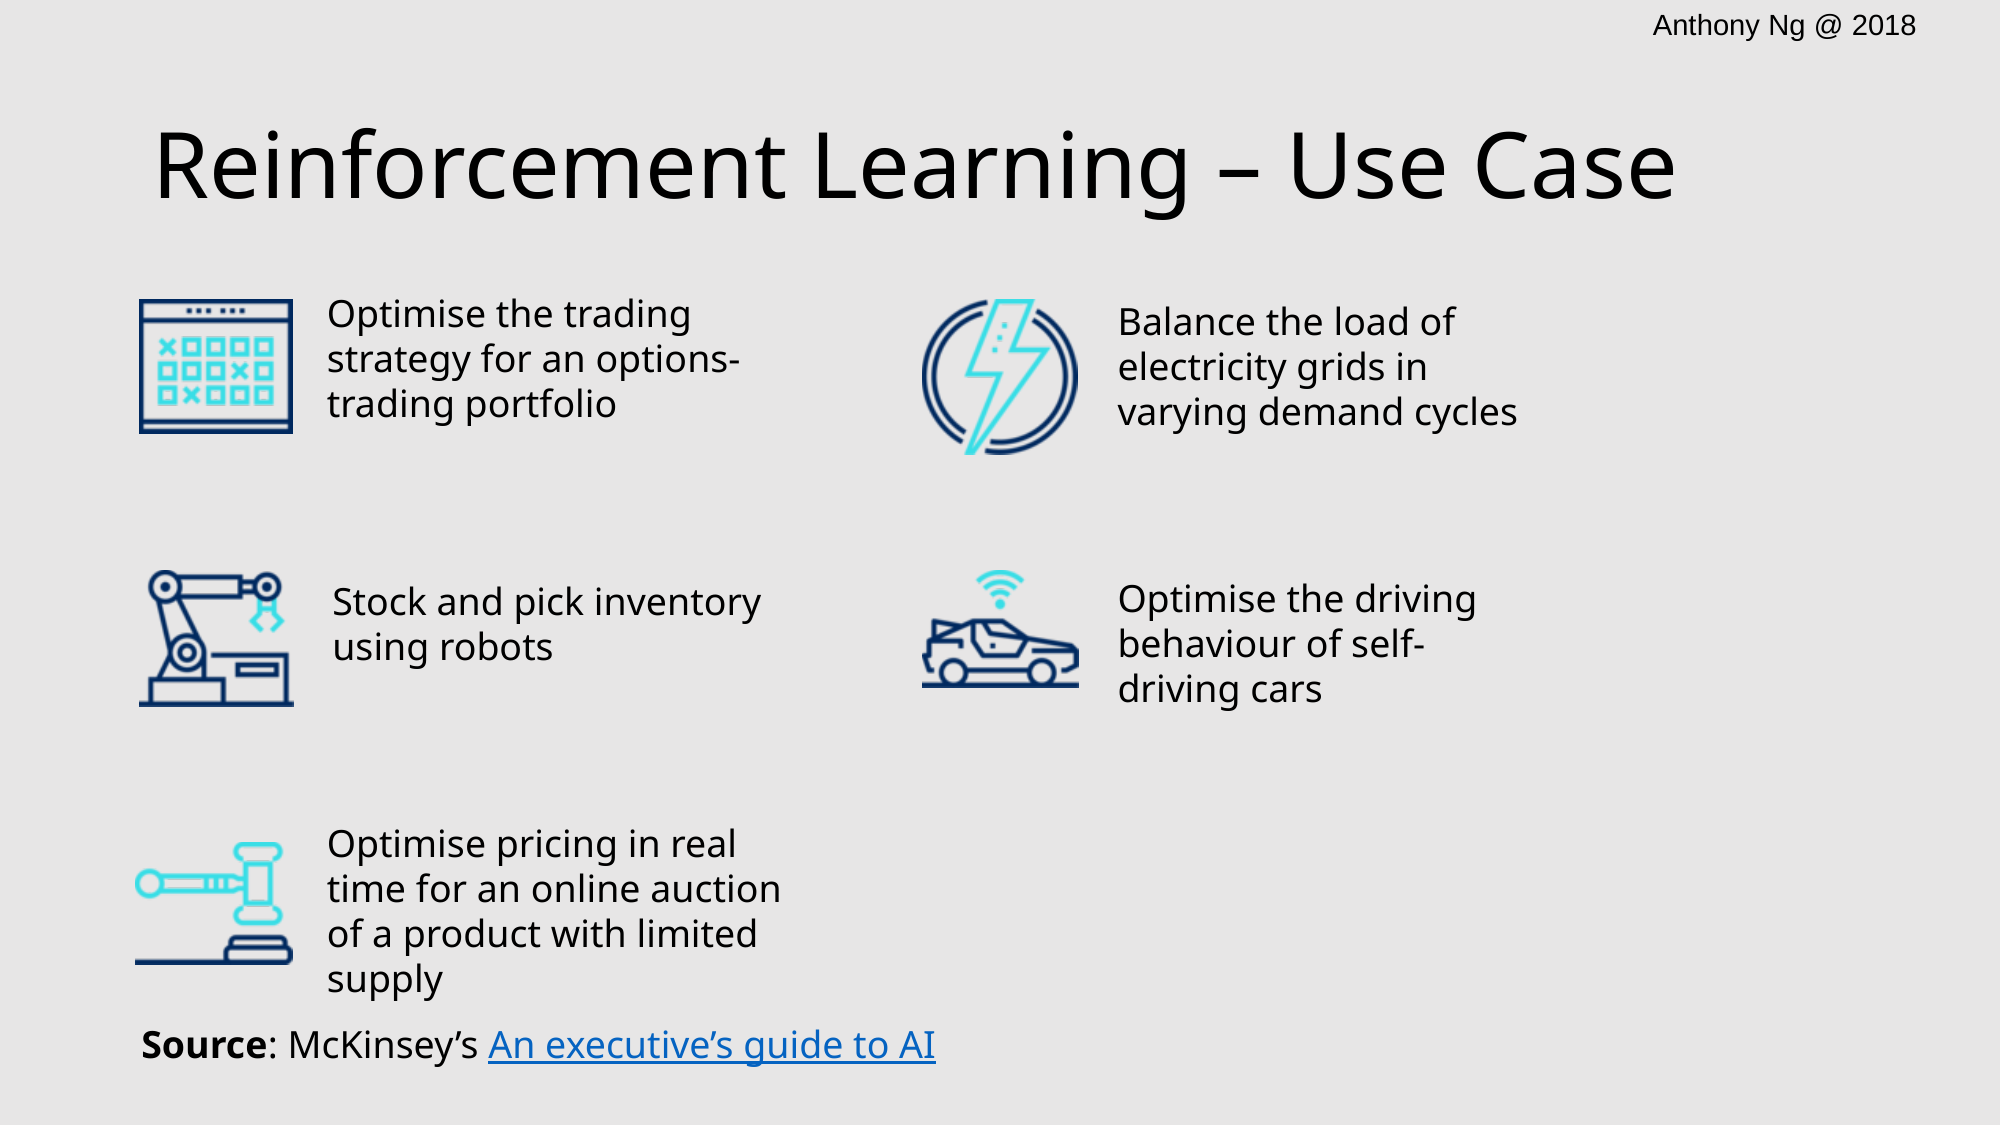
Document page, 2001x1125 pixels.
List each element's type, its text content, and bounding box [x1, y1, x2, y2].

picture [139, 299, 293, 434]
picture [139, 570, 294, 707]
picture [922, 570, 1079, 688]
picture [135, 842, 293, 965]
picture [922, 299, 1078, 455]
text_box Optimise pricing in real time for an online auction of a product with limited supply [312, 812, 838, 1008]
text_box Stock and pick inventory using robots [317, 570, 844, 675]
text_box Optimise the trading strategy for an options-trading portfolio [312, 282, 838, 433]
text_box Source: McKinsey’s An executive’s guide to AI [126, 1013, 952, 1079]
text_box Balance the load of electricity grids in varying demand cycles [1102, 290, 1557, 441]
text_box Optimise the driving behaviour of self-driving cars [1102, 567, 1557, 718]
title Reinforcement Learning – Use Case [137, 59, 1863, 278]
